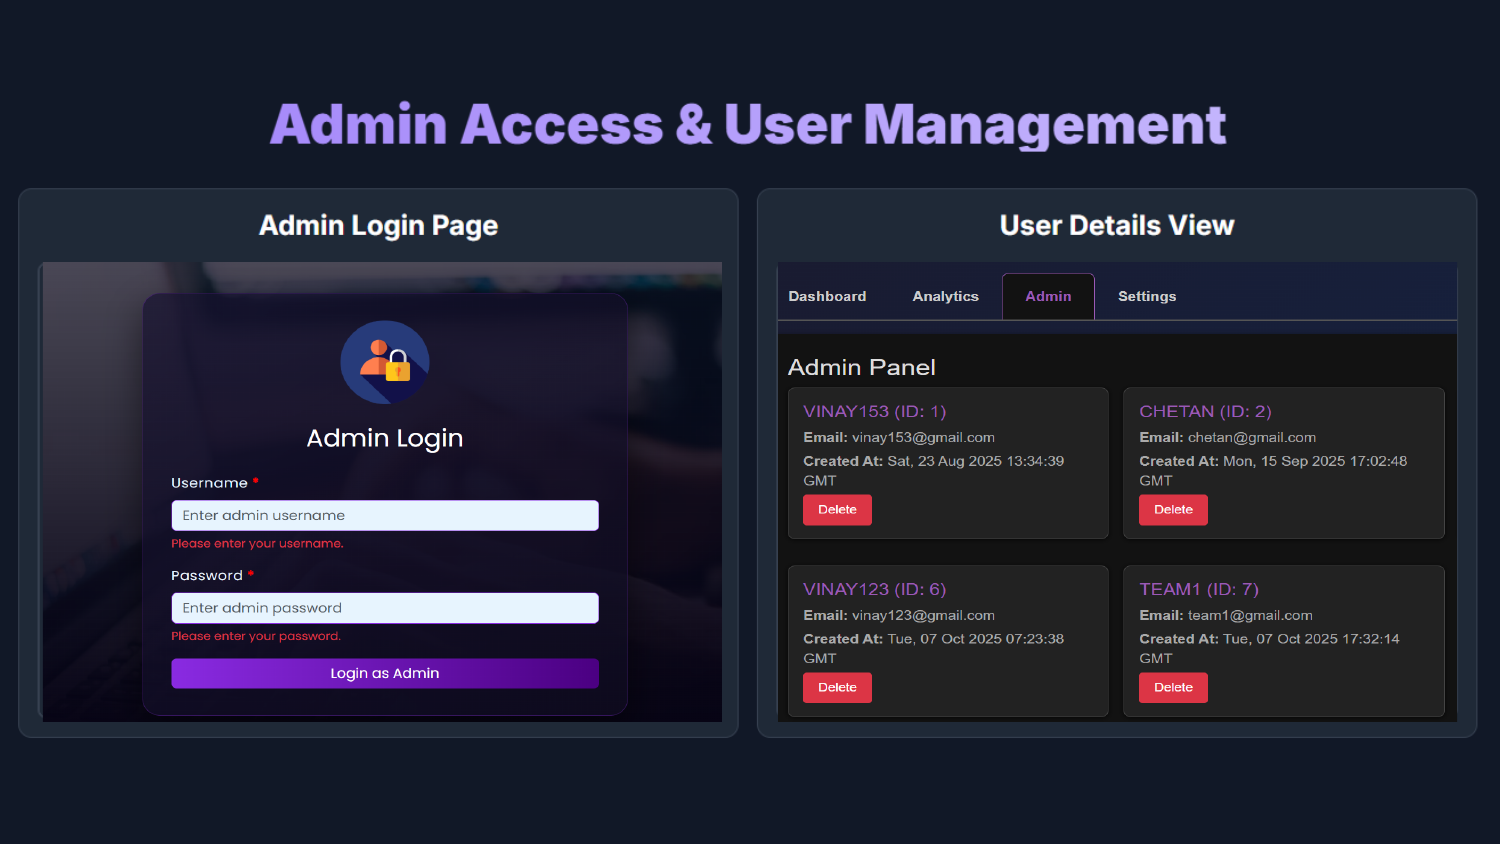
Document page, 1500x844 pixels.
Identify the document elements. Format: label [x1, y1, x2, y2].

picture [11, 81, 1489, 763]
